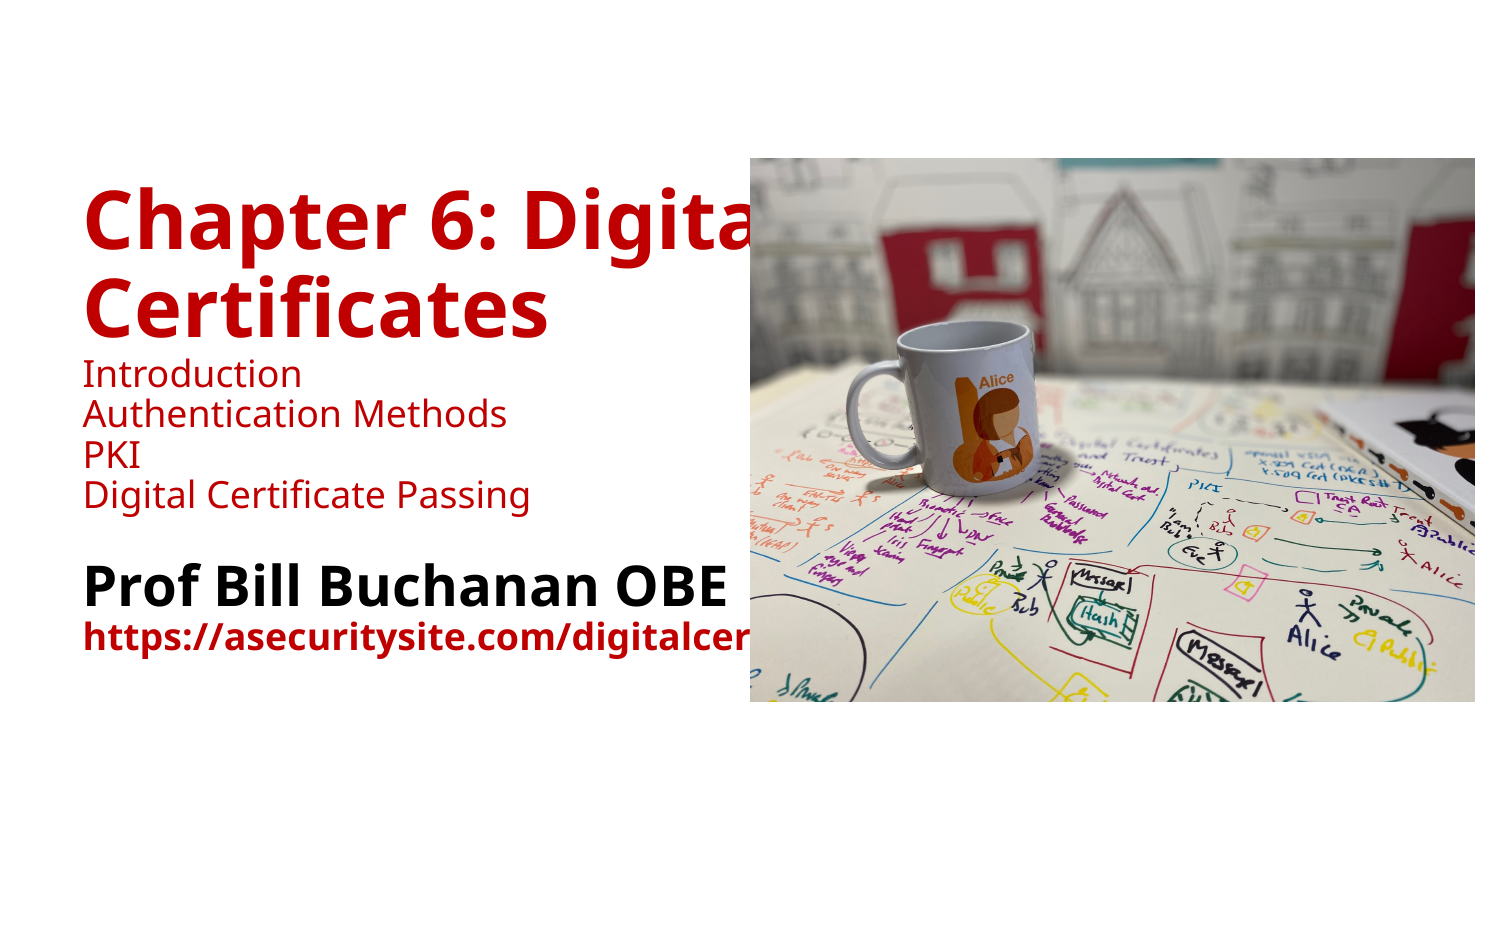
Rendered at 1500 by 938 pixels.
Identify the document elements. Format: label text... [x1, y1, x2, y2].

picture [749, 158, 1475, 703]
title Chapter 6: Digital Certificates Introduction Authentication Methods PKI Digital Certificate Passing Prof Bill Buchanan OBE https://asecuritysite.com/digitalcert/ [76, 33, 952, 850]
